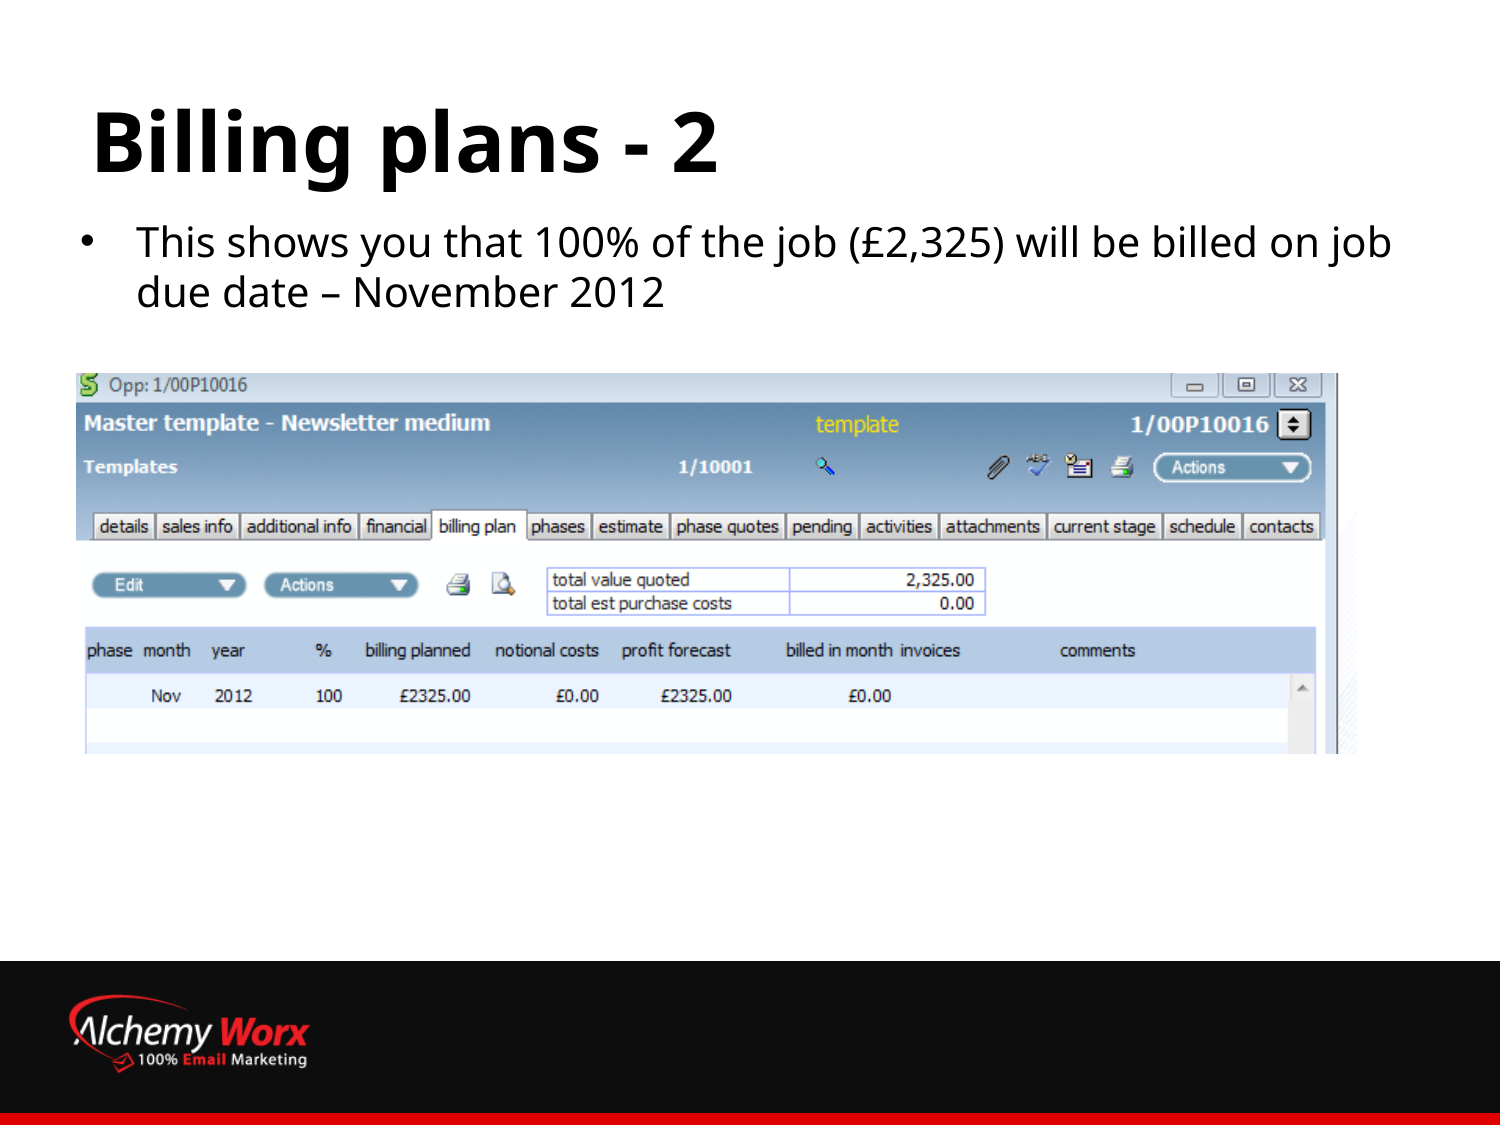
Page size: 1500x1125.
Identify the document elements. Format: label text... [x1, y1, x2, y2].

picture [76, 373, 1357, 754]
picture [41, 975, 339, 1094]
title Billing plans - 2 [74, 44, 1426, 233]
list This shows you that 100% of the job (£2,325) will be billed on job due date – November 2012 [64, 207, 1412, 870]
